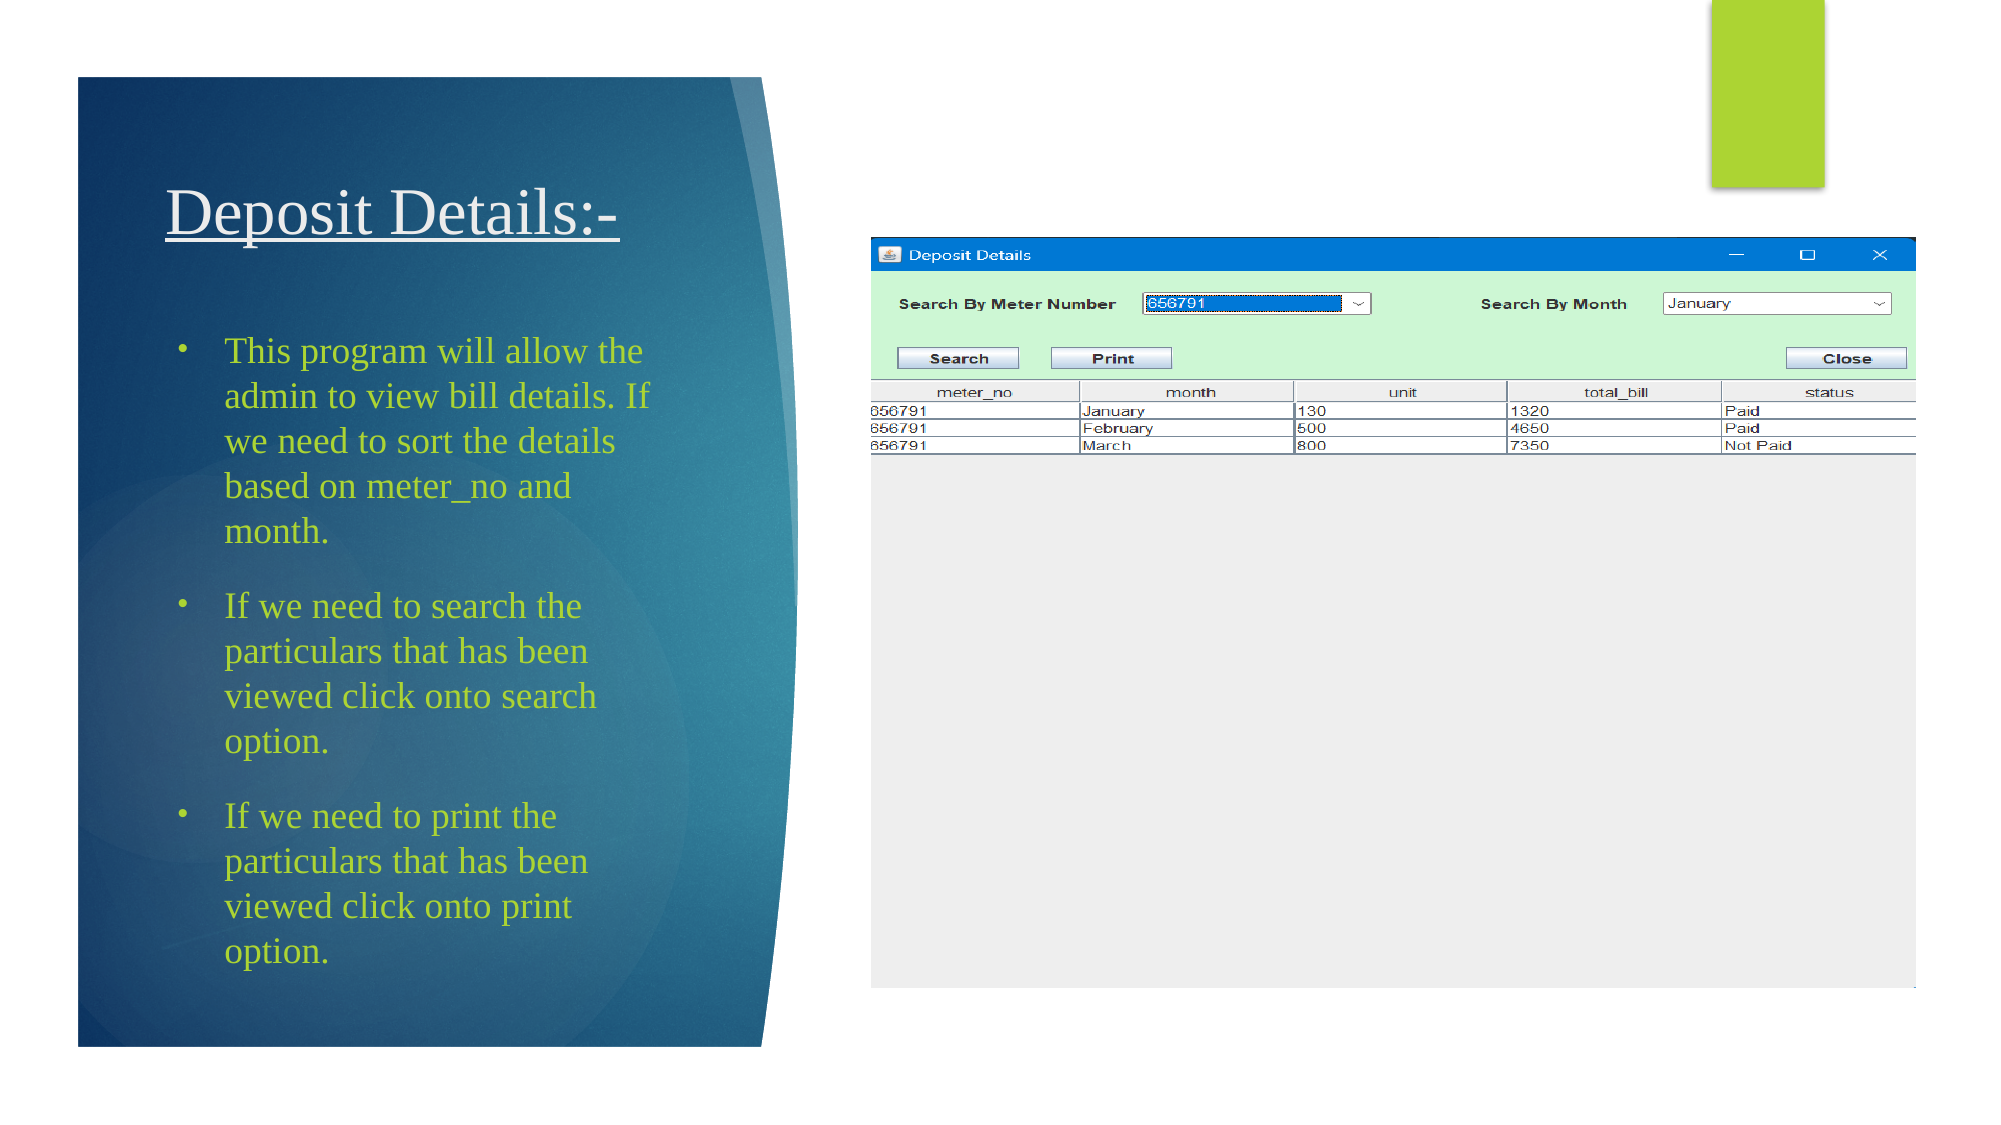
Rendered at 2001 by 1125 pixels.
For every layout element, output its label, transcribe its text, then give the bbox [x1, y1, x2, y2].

list This program will allow the admin to view bill details. If we need to sort the details based on meter_no and month. If we need to search the particulars that has been viewed click onto search option. If we need to print the particulars that has been viewed click onto print option. [162, 318, 700, 988]
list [871, 237, 1917, 988]
title Deposit Details:- [150, 99, 781, 300]
